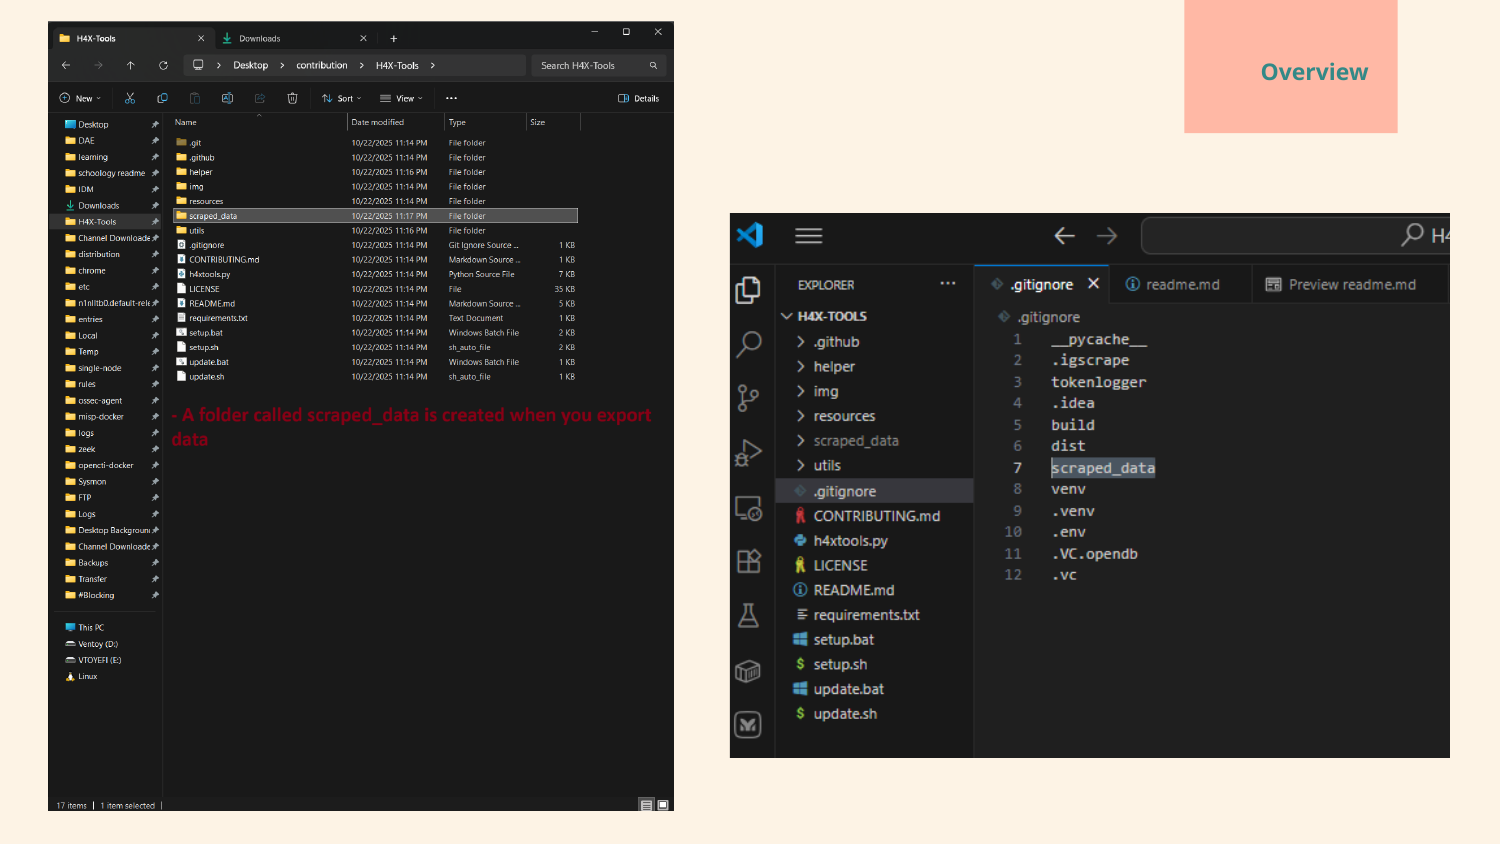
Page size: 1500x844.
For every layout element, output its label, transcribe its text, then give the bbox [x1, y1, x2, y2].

picture [48, 20, 674, 812]
title Overview [913, 21, 1384, 101]
picture [729, 212, 1451, 758]
